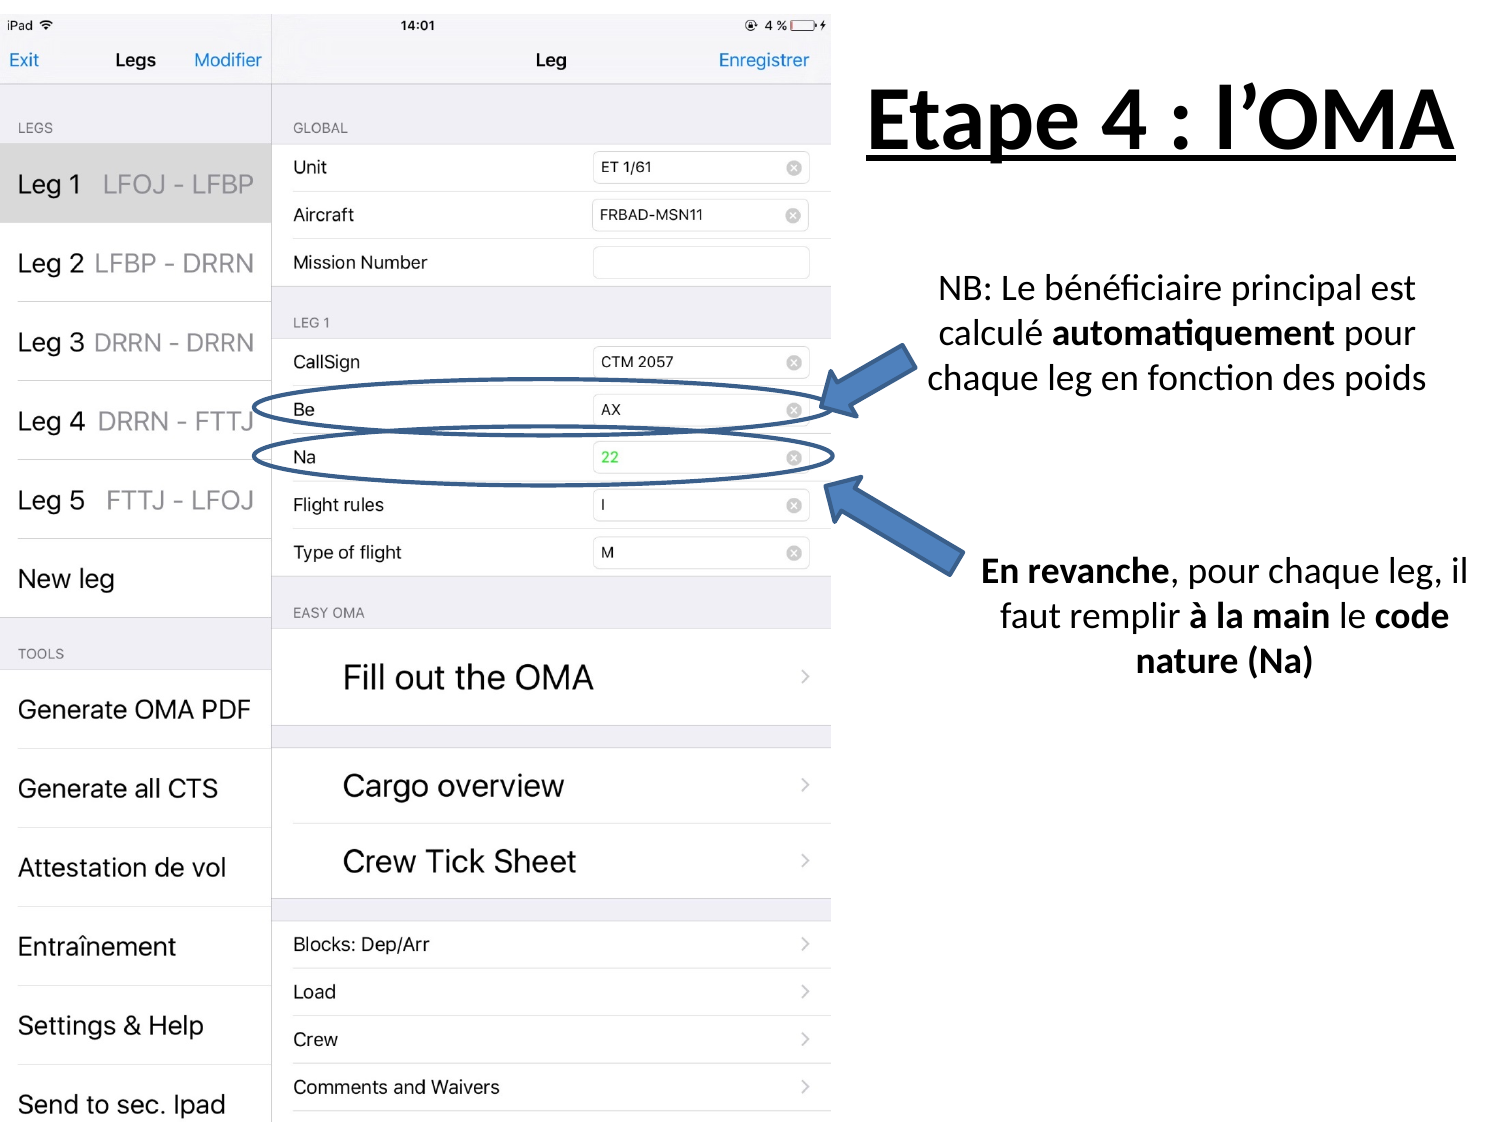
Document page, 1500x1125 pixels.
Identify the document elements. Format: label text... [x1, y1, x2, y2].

text_box [835, 474, 966, 577]
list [0, 13, 831, 1122]
text_box [835, 342, 918, 419]
text_box En revanche, pour chaque leg, il faut remplir à la main le code nature (Na) [965, 538, 1485, 689]
title Etape 4 : l’OMA [834, 19, 1500, 207]
text_box NB: Le bénéficiaire principal est calculé automatiquement pour chaque leg en fonction des poids [891, 255, 1463, 405]
